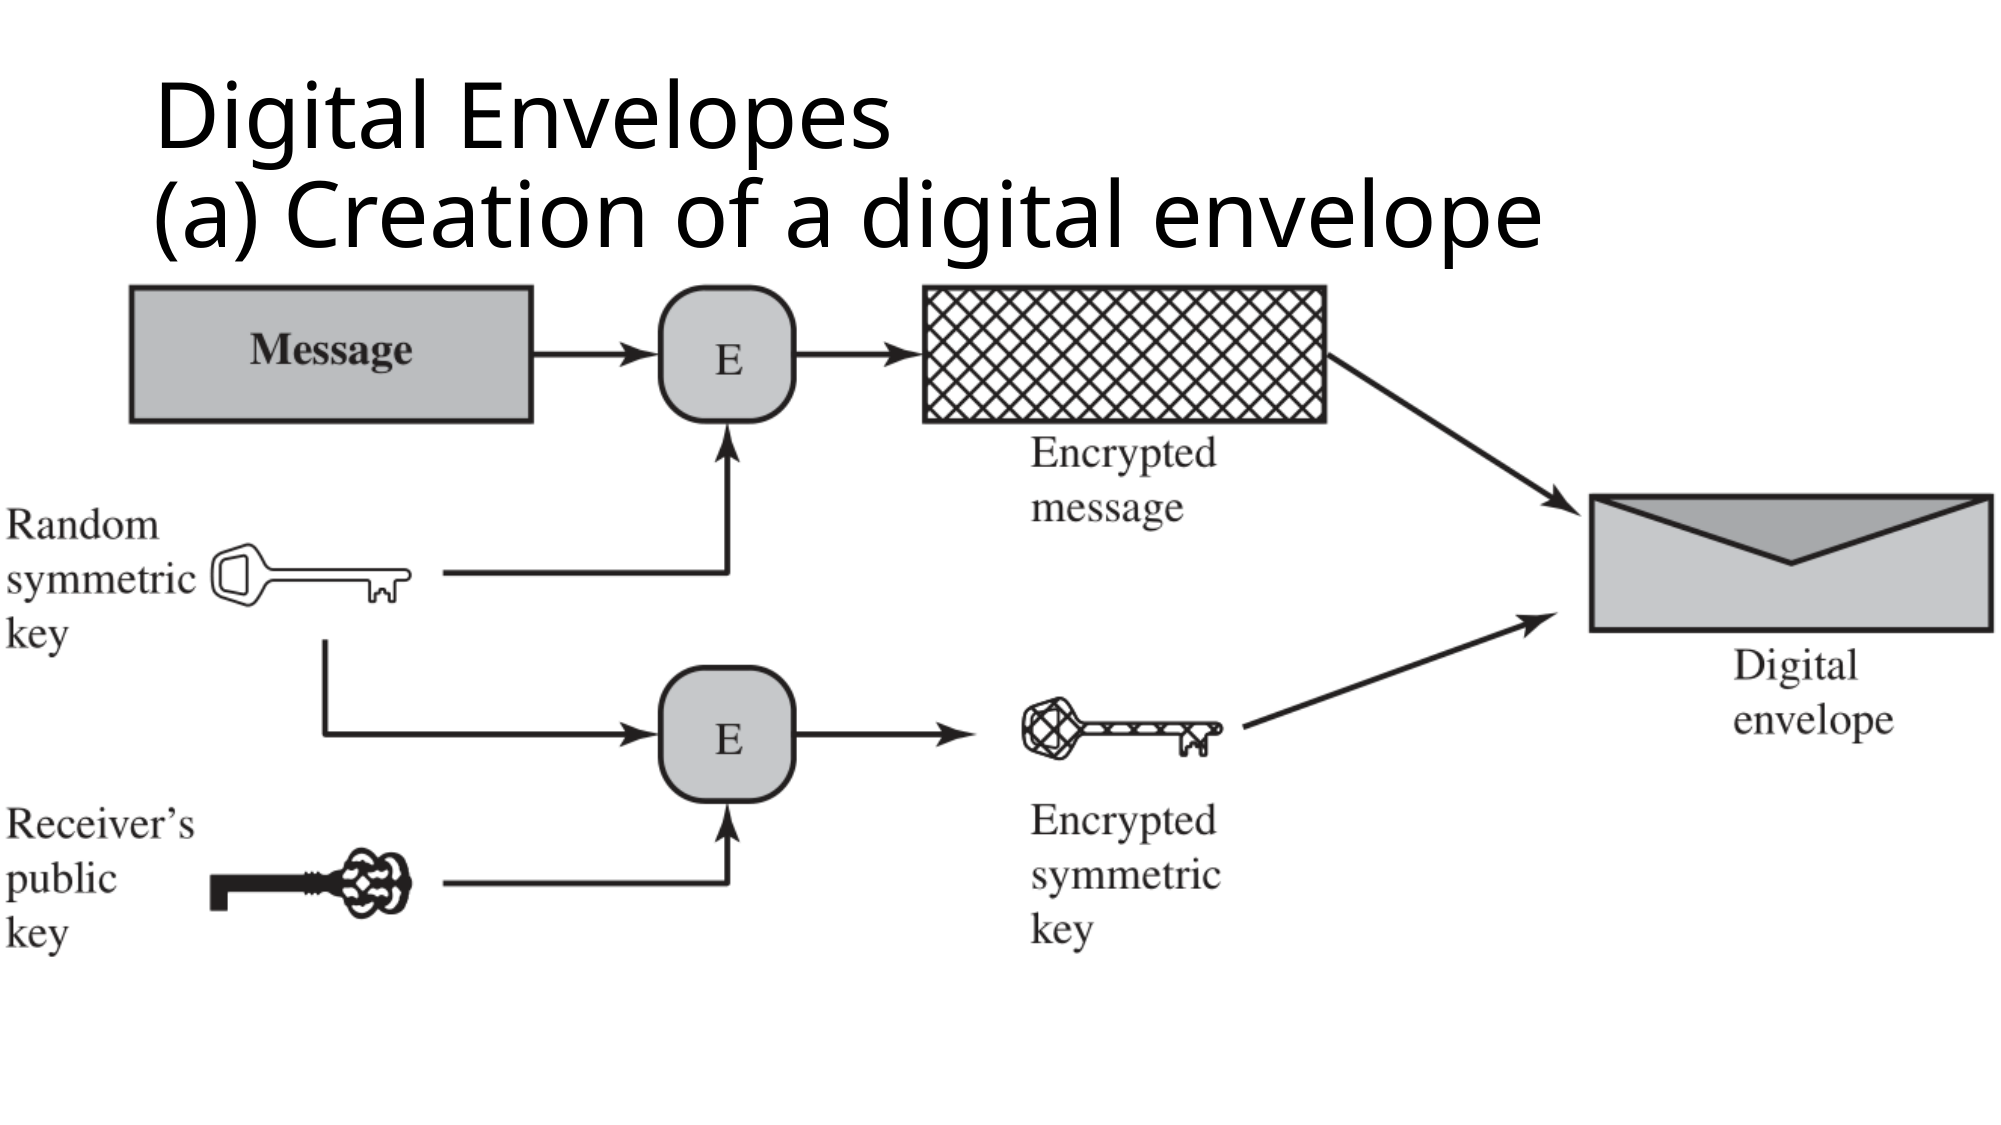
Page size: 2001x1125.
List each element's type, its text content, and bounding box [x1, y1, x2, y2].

picture [0, 278, 2000, 963]
title Digital Envelopes (a) Creation of a digital envelope [138, 60, 1864, 278]
